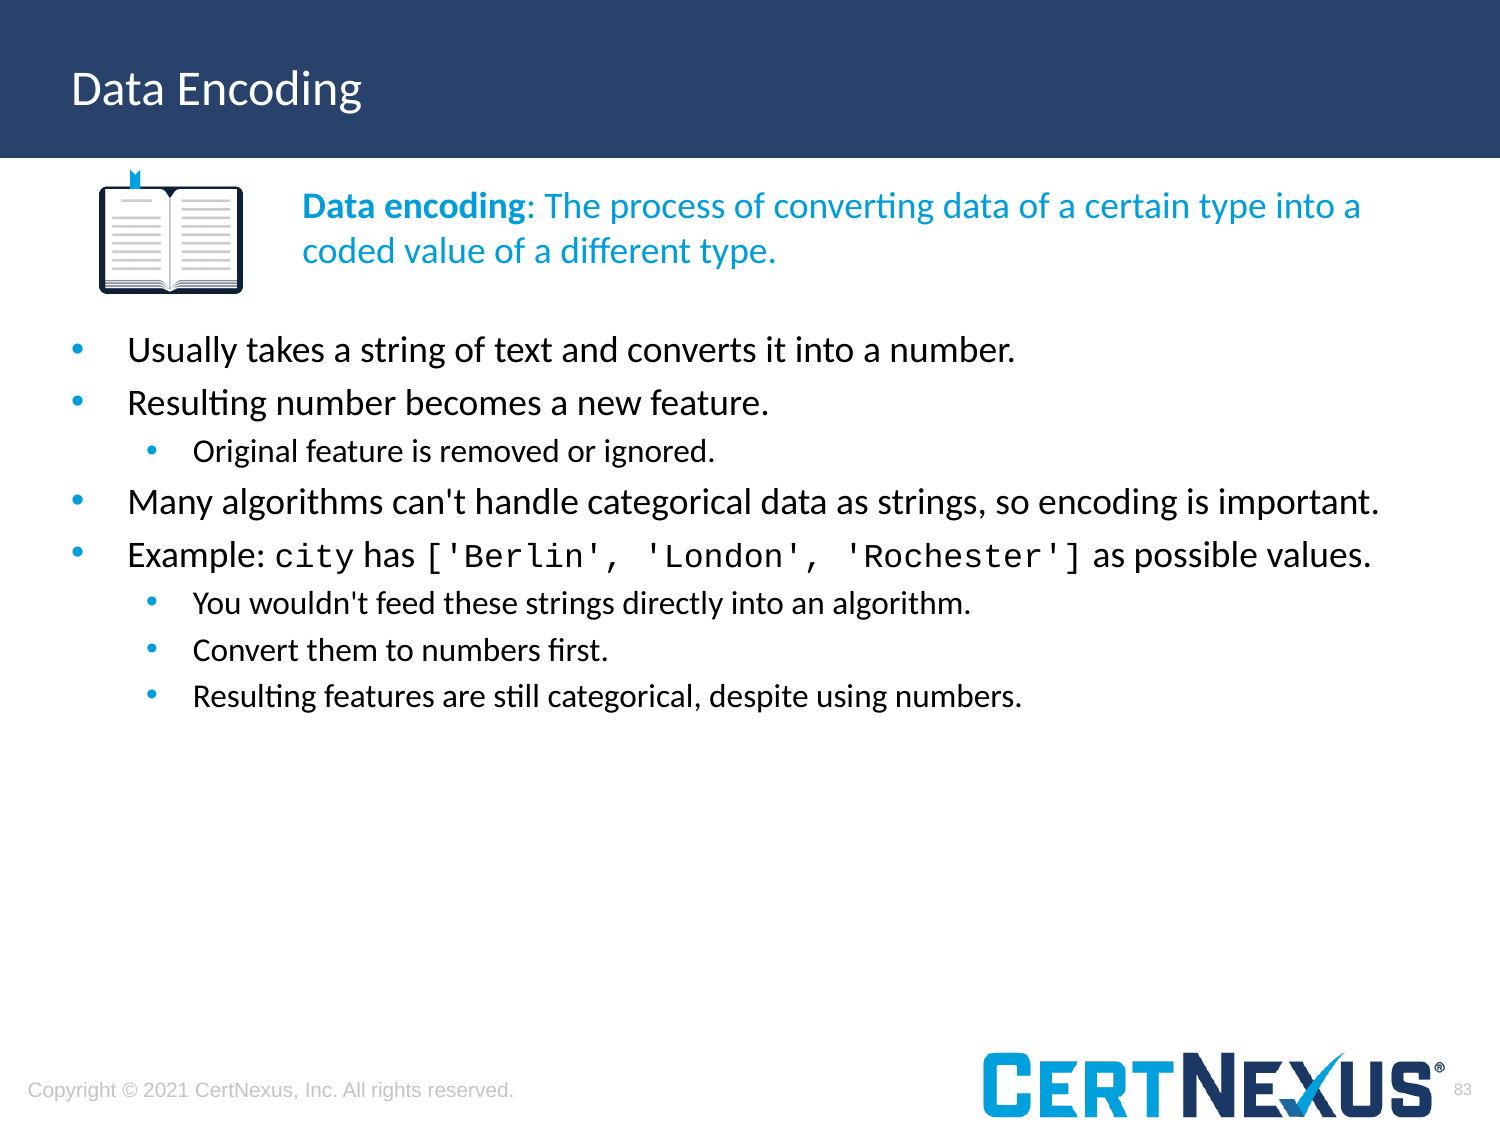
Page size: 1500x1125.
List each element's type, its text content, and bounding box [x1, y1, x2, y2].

list Data encoding: The process of converting data of a certain type into a coded value of a different type. [287, 173, 1425, 299]
picture [967, 1023, 1458, 1125]
title Data Encoding [56, 16, 1350, 155]
picture [99, 169, 243, 294]
slide_number 83 [1137, 1058, 1488, 1119]
list Usually takes a string of text and converts it into a number. Resulting number becomes a new feature. Original feature is removed or ignored. Many algorithms can't handle categorical data as strings, so encoding is important. Example: city has ['Berlin', 'London', 'Rochester'] as possible values. You wouldn't feed these strings directly into an algorithm. Convert them to numbers first. Resulting features are still categorical, despite using numbers. [56, 318, 1444, 1038]
